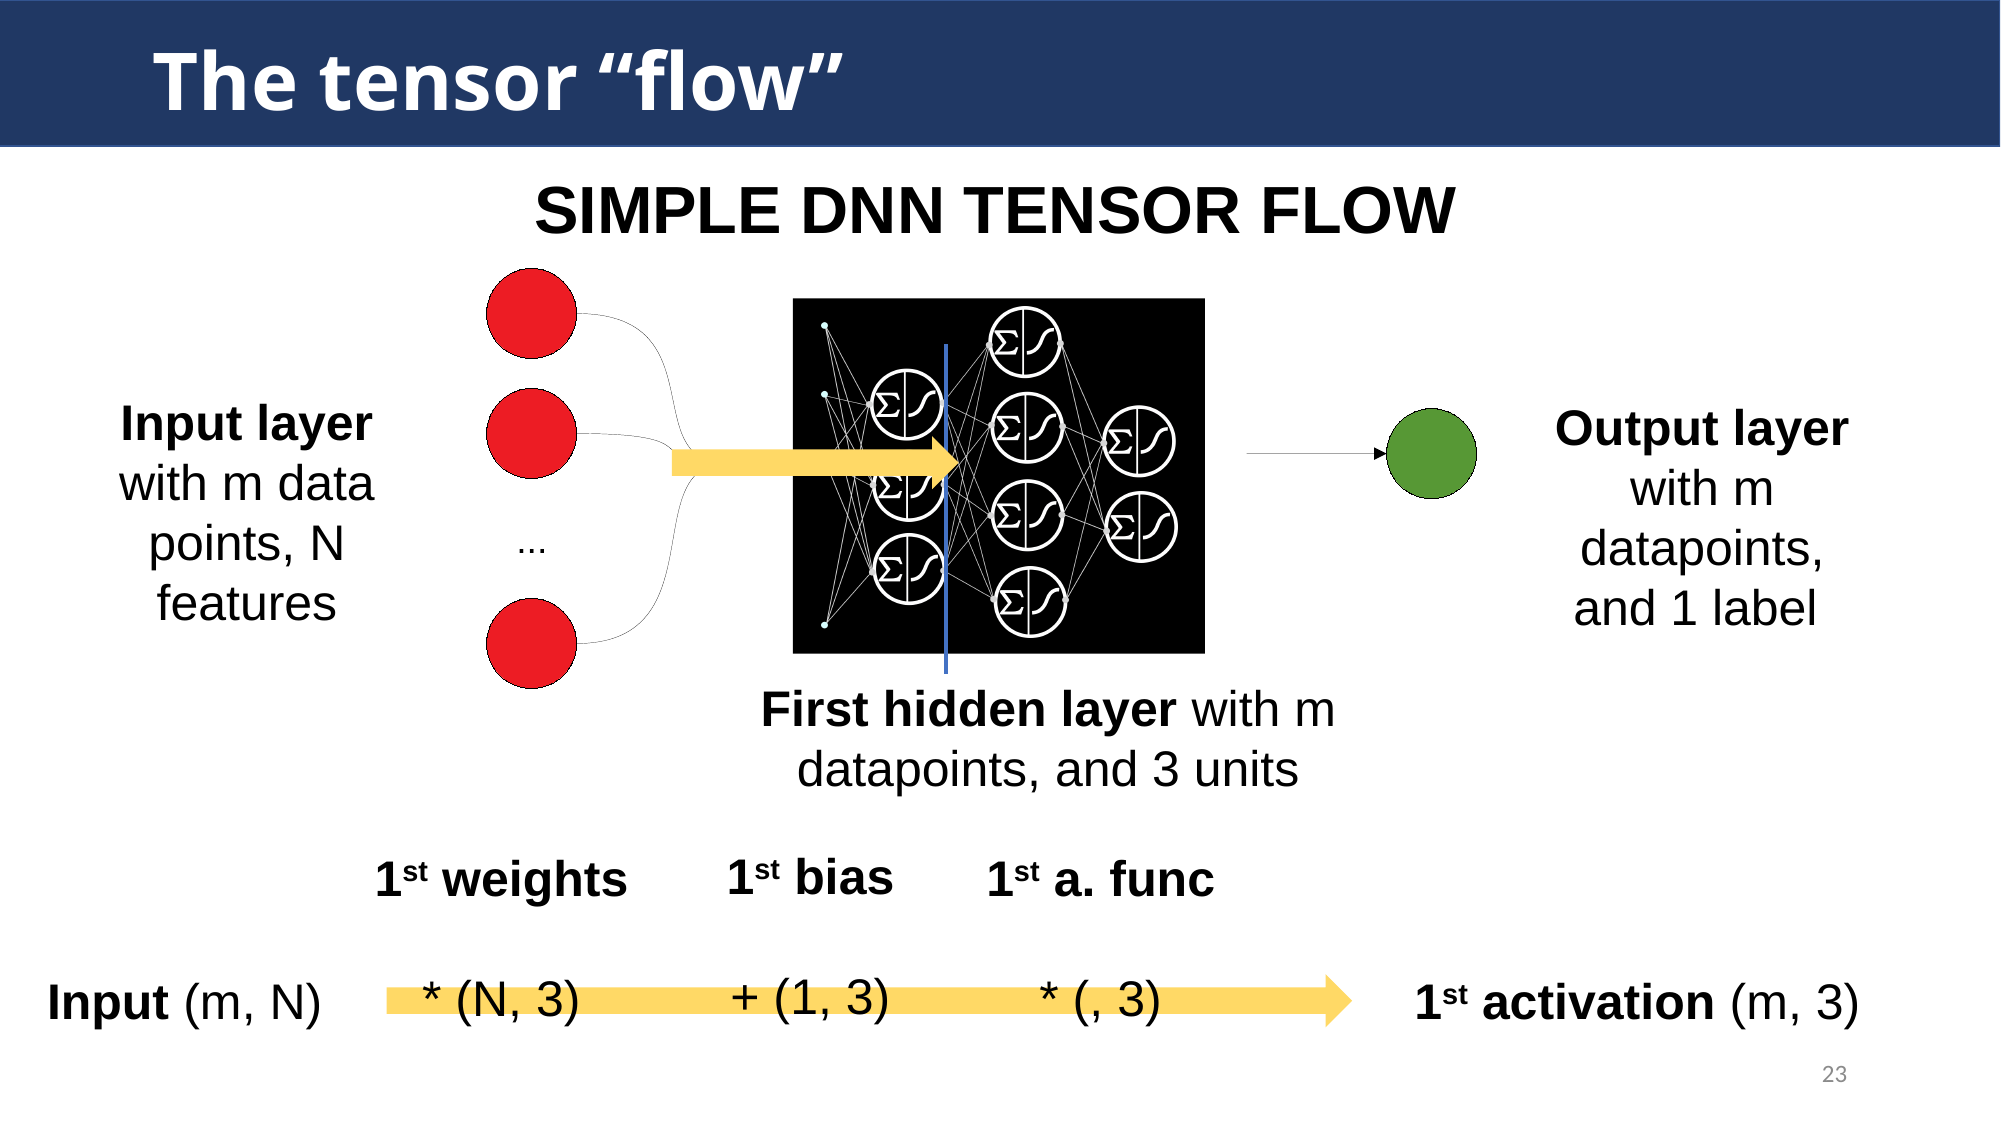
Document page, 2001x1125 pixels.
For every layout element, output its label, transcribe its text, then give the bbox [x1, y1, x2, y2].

text_box [1395, 408, 1473, 436]
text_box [0, 436, 1901, 1066]
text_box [792, 298, 1205, 344]
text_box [576, 313, 727, 433]
text_box [486, 388, 576, 436]
text_box [486, 268, 577, 359]
slide_number 23 [1412, 1066, 1863, 1103]
text_box Input layer with m data points, N features [84, 383, 410, 436]
title The tensor “flow” [137, 33, 1863, 136]
text_box Output layer with m datapoints, and 1 label [1526, 388, 1879, 436]
text_box SIMPLE DNN TENSOR FLOW [519, 159, 1473, 254]
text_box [702, 344, 1395, 436]
